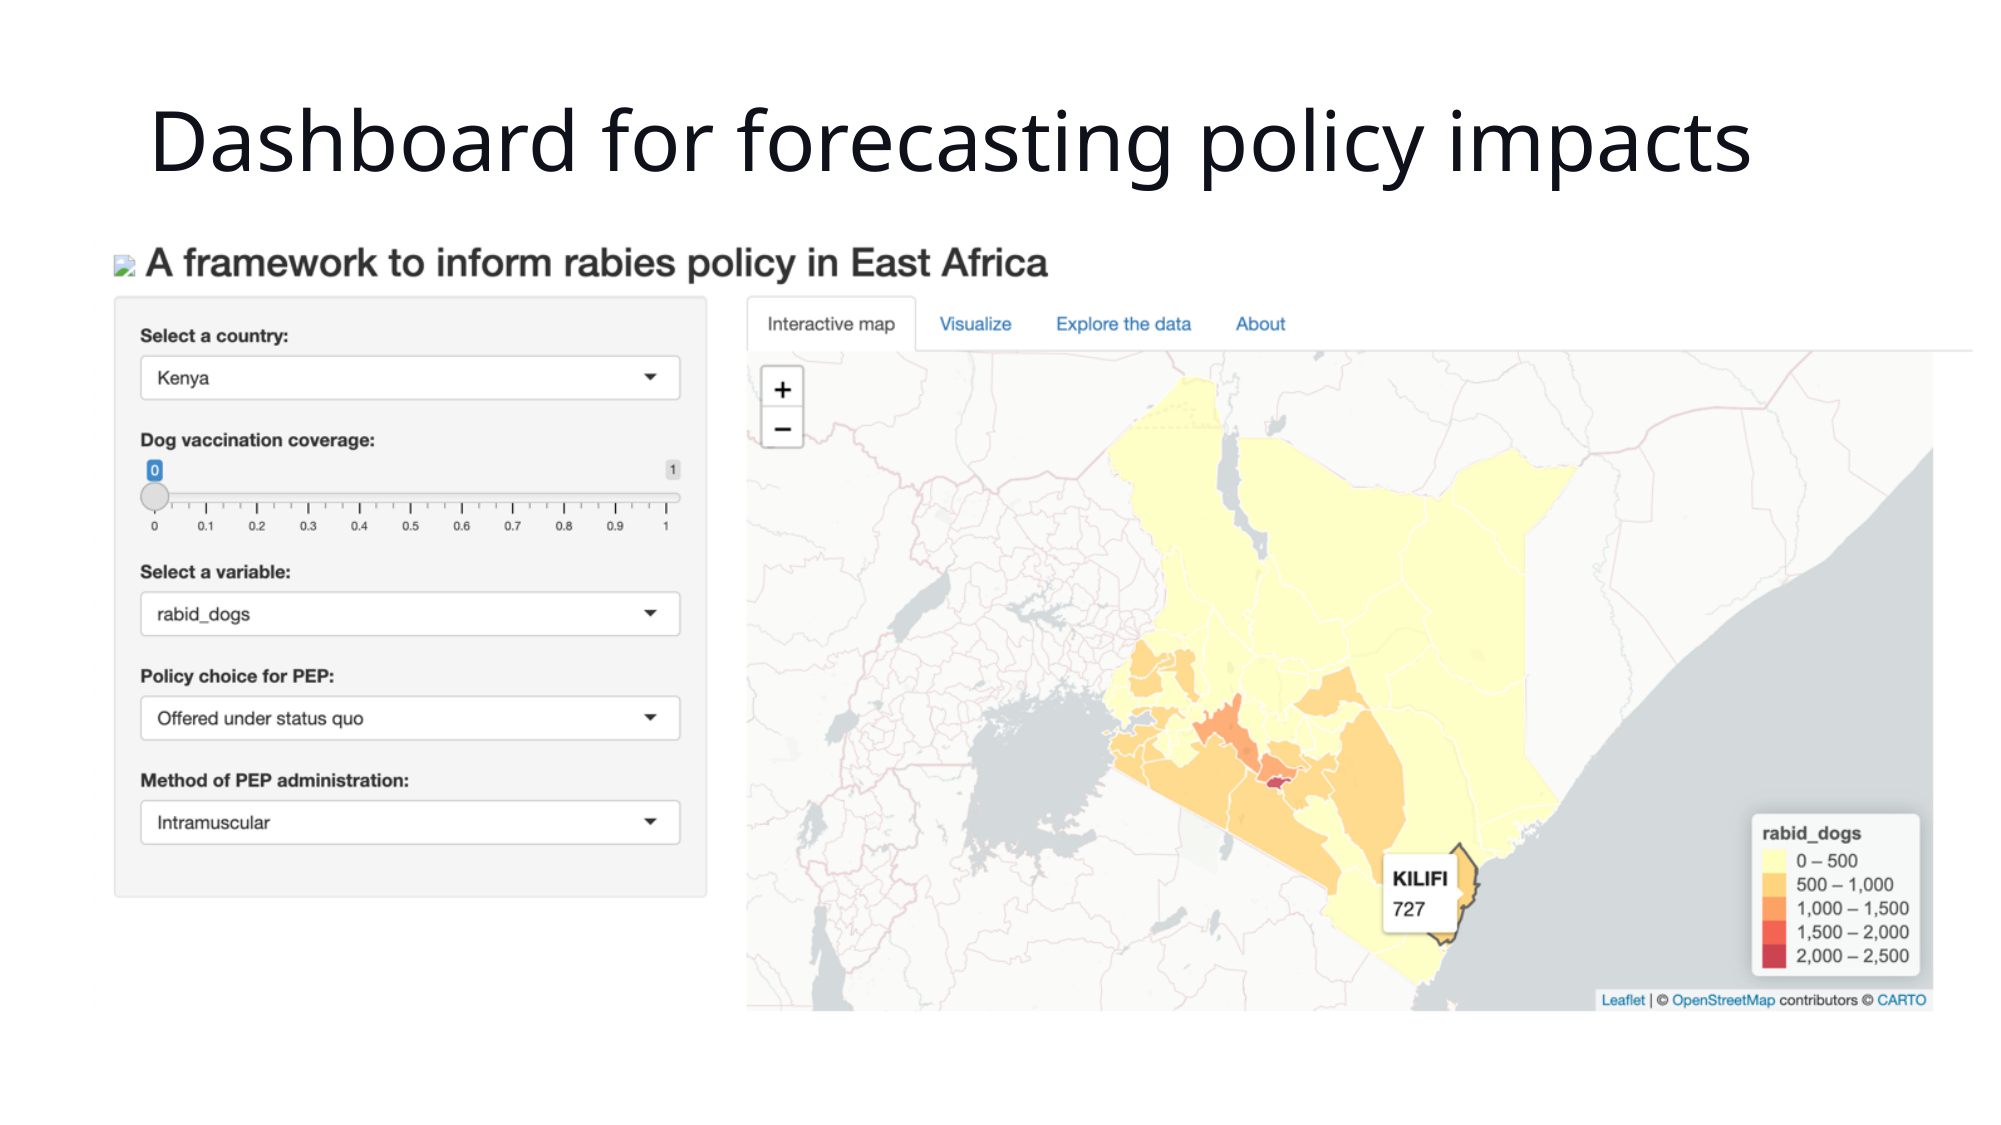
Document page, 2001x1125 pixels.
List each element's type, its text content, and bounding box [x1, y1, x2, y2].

picture [93, 238, 1981, 1030]
title Dashboard for forecasting policy impacts [133, 49, 1819, 238]
